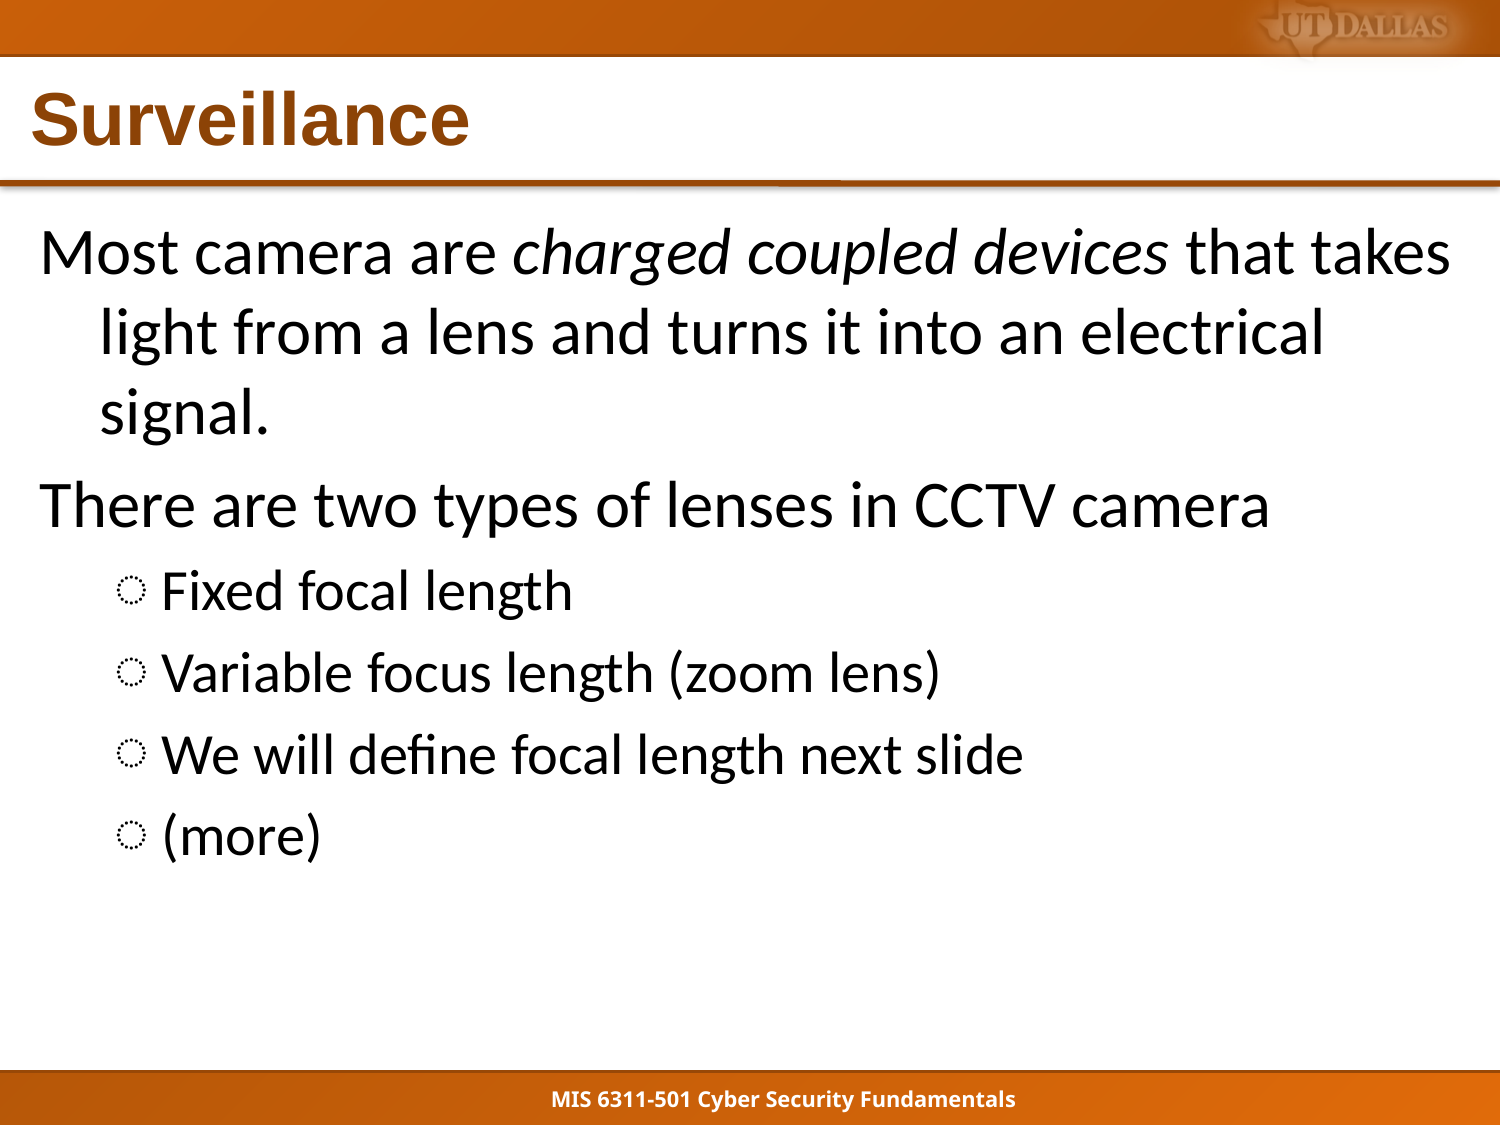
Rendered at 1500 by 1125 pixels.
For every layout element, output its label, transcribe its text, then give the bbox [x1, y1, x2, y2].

title Surveillance [0, 64, 1500, 178]
list Most camera are charged coupled devices that takes light from a lens and turns it into an electrical signal. There are two types of lenses in CCTV camera Fixed focal length Variable focus length (zoom lens) We will define focal length next slide (more) [24, 199, 1500, 1077]
picture [1218, 0, 1500, 64]
